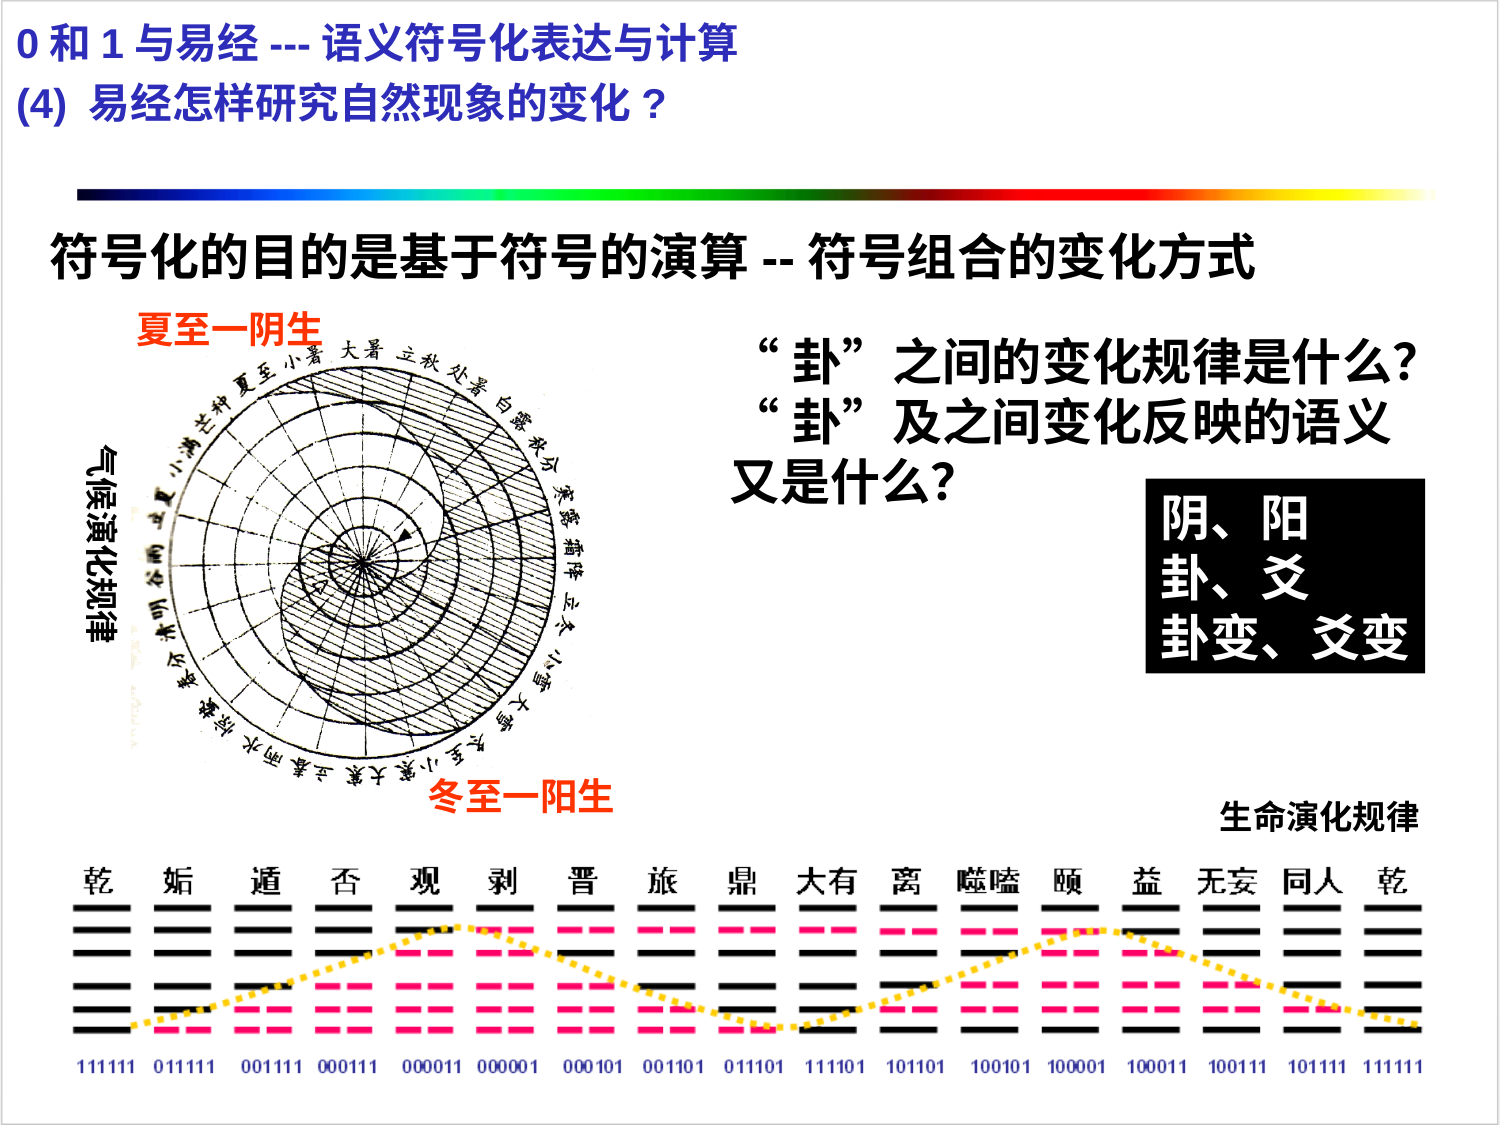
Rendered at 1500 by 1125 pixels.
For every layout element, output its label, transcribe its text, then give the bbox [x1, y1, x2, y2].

picture [0, 0, 1500, 1125]
text_box 阴、阳 卦、爻 卦变、爻变 [1145, 478, 1426, 674]
text_box “卦”之间的变化规律是什么？ “卦”及之间变化反映的语义又是什么？ [715, 322, 1456, 518]
text_box 生命演化规律 [1205, 788, 1435, 843]
text_box 0和1与易经---语义符号化表达与计算 (4) 易经怎样研究自然现象的变化? [1, 0, 754, 135]
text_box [121, 298, 631, 826]
text_box 符号化的目的是基于符号的演算--符号组合的变化方式 [34, 193, 1308, 293]
text_box 气候演化规律 [59, 429, 116, 642]
